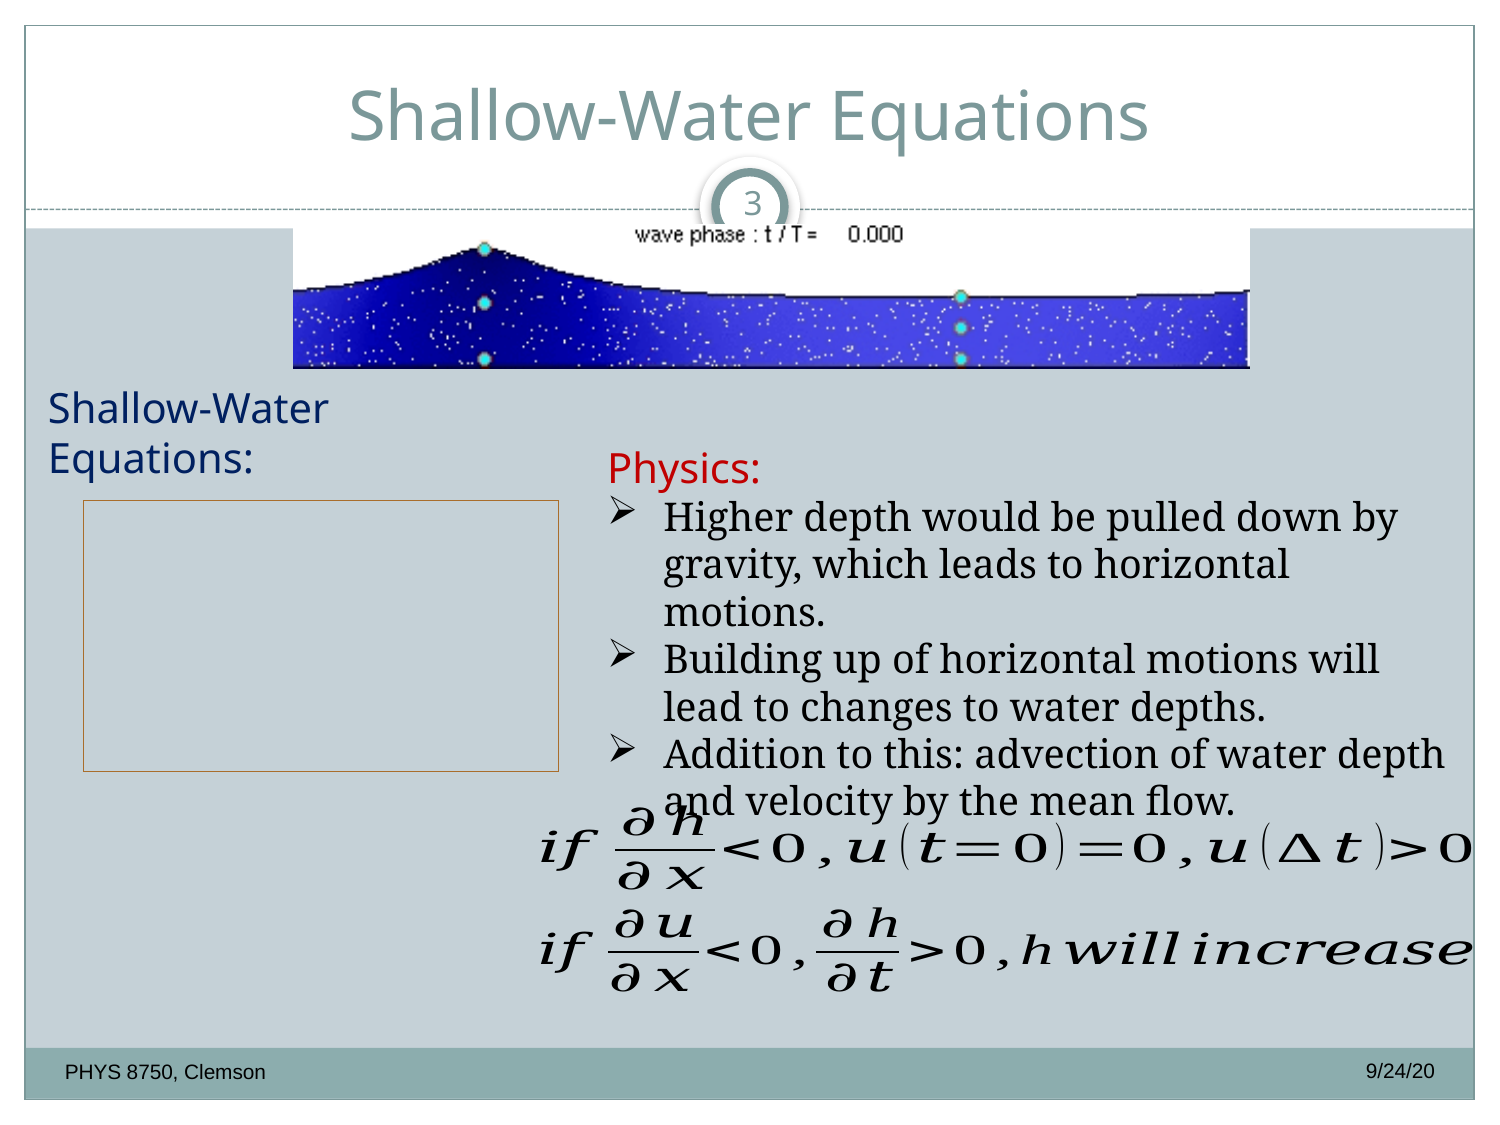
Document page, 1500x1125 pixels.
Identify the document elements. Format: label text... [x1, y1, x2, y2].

title Shallow-Water Equations [49, 37, 1450, 162]
text_box Physics: Higher depth would be pulled down by gravity, which leads to horizontal motions. Building up of horizontal motions will lead to changes to water depths. Addition to this: advection of water depth and velocity by the mean flow. [592, 434, 1467, 832]
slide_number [950, 1050, 1450, 1111]
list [293, 224, 1251, 369]
footer PHYS 8750, Clemson [50, 1051, 638, 1112]
slide_number 3 [715, 168, 791, 221]
text_box Shallow-Water Equations: [33, 374, 509, 490]
